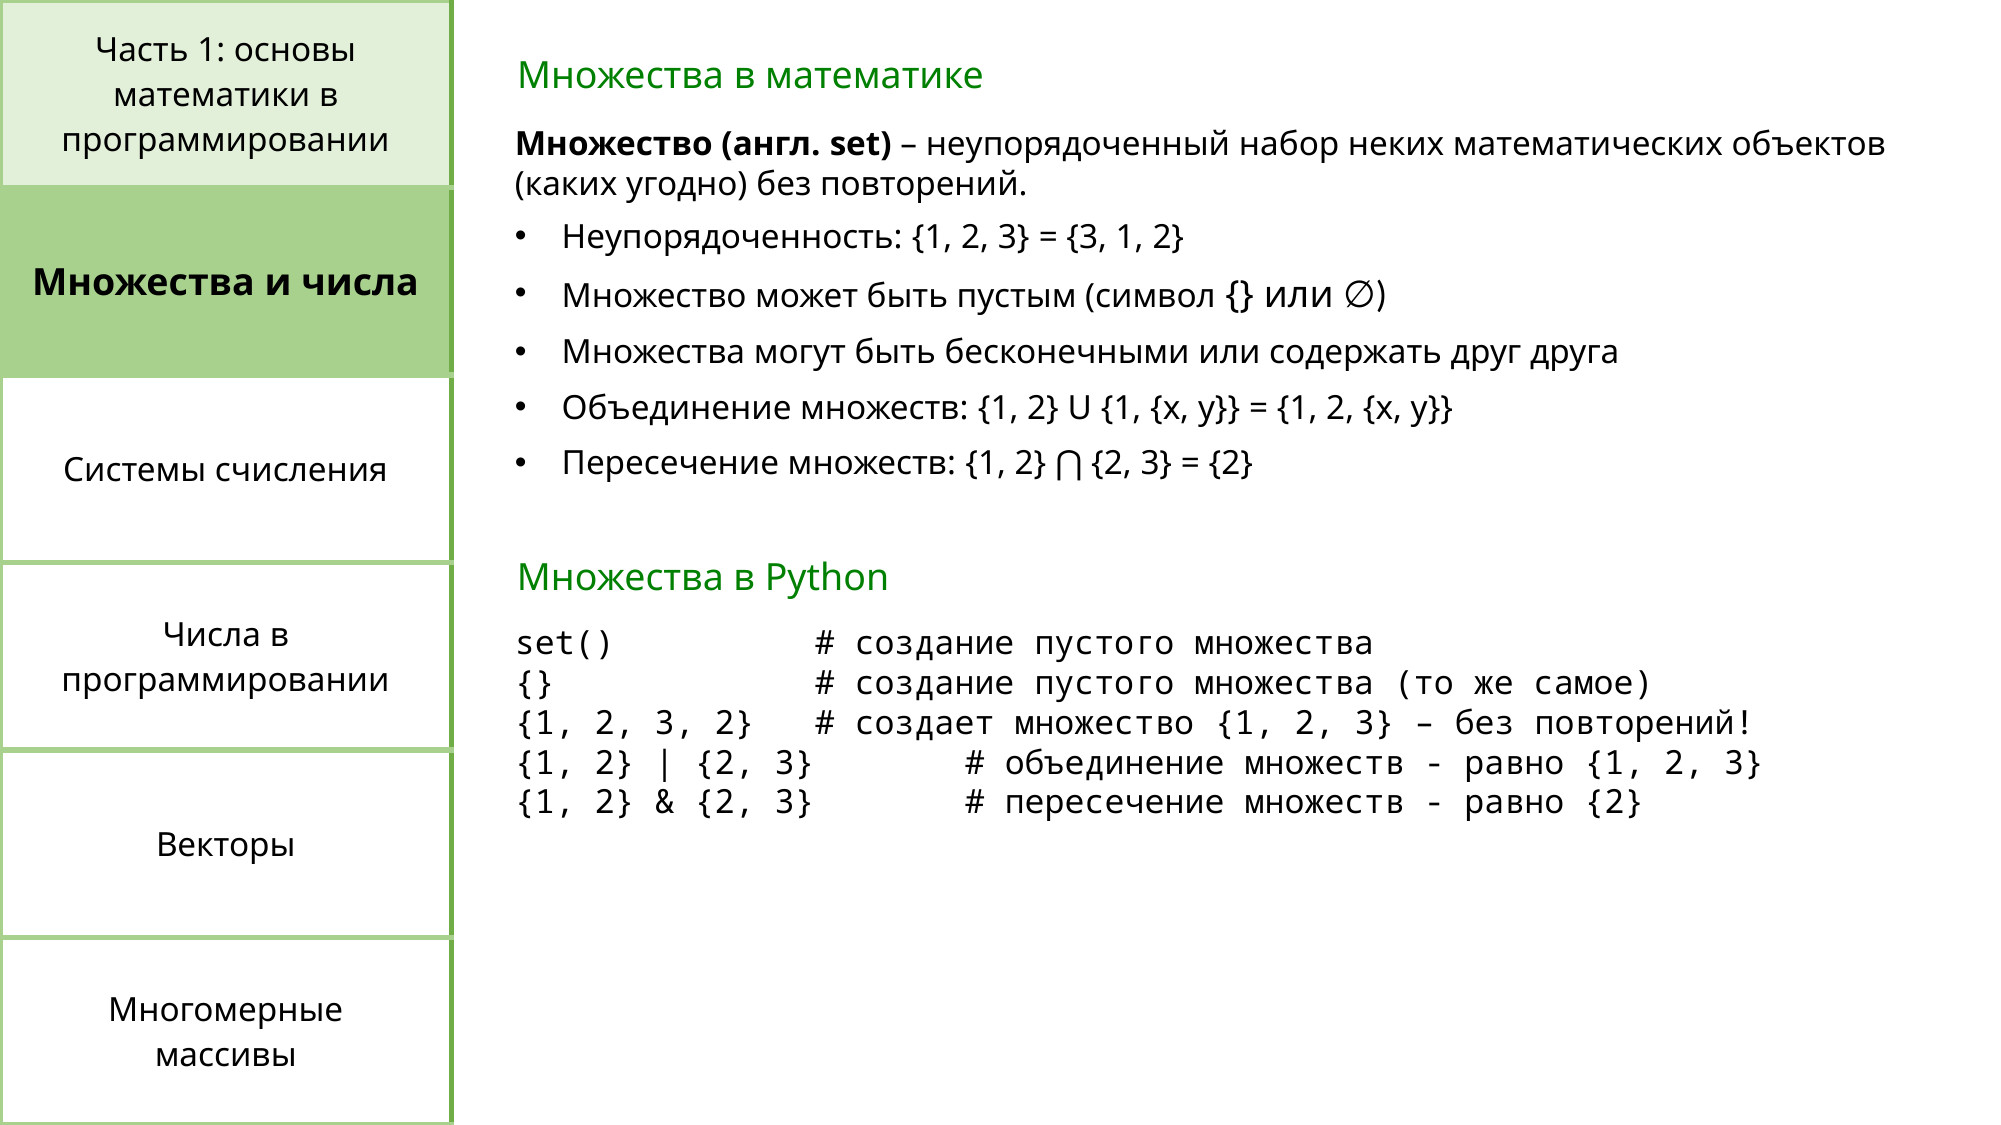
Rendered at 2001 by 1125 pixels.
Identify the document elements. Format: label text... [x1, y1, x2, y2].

table_cell Системы счисления [3, 378, 449, 560]
table_cell Числа в программировании [3, 565, 449, 747]
text_box Неупорядоченность: {1, 2, 3} = {3, 1, 2} [500, 208, 1925, 262]
text_box Множества в математике [502, 44, 999, 104]
text_box Множество может быть пустым (символ {} или ∅) [499, 262, 2000, 323]
table_cell Векторы [3, 753, 449, 935]
text_box Множества в Python [502, 545, 905, 606]
text_box Множества могут быть бесконечными или содержать друг друга [499, 323, 2000, 378]
text_box set() # создание пустого множества {} # создание пустого множества (то же самое) {1, 2, 3, 2} # создает множество {1, 2, 3} – без повторений! {1, 2} | {2, 3} # объединение множеств - равно {1, 2, 3} {1, 2} & {2, 3} # пересечение множеств - равно {2} [499, 613, 2000, 828]
table_cell Множества и числа [3, 190, 449, 372]
table_cell Многомерные массивы [3, 940, 449, 1122]
text_box Пересечение множеств: {1, 2} ⋂ {2, 3} = {2} [499, 434, 2000, 490]
text_box Объединение множеств: {1, 2} U {1, {x, y}} = {1, 2, {x, y}} [499, 378, 2000, 434]
text_box Множество (англ. set) – неупорядоченный набор неких математических объектов (каких угодно) без повторений. [499, 114, 2000, 209]
table_header Часть 1: основы математики в программировании [3, 3, 449, 185]
